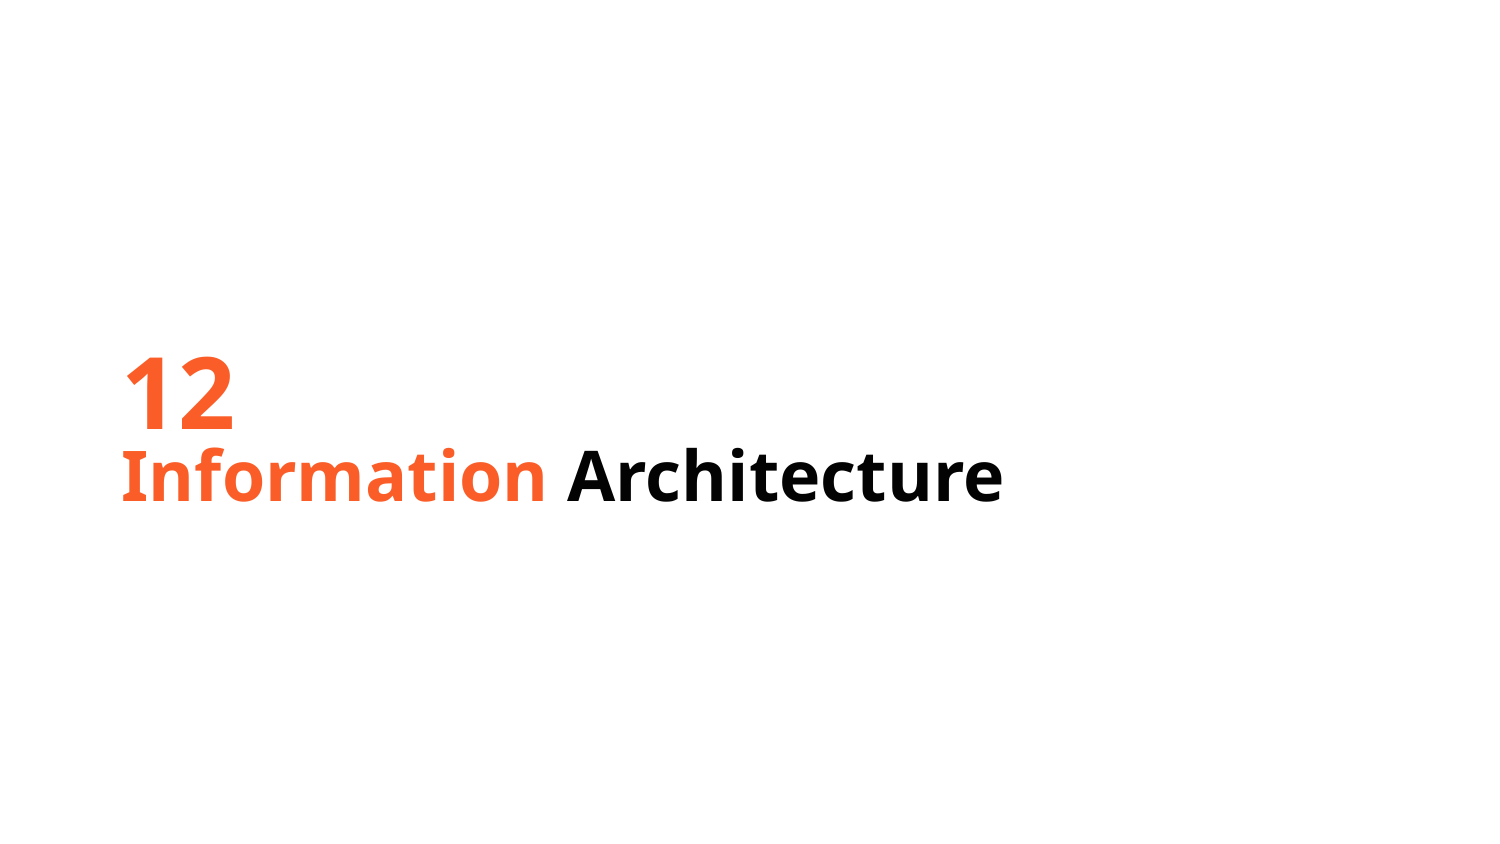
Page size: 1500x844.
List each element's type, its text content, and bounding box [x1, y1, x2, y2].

text_box Information Architecture [107, 409, 1461, 516]
text_box 12 [107, 299, 318, 409]
